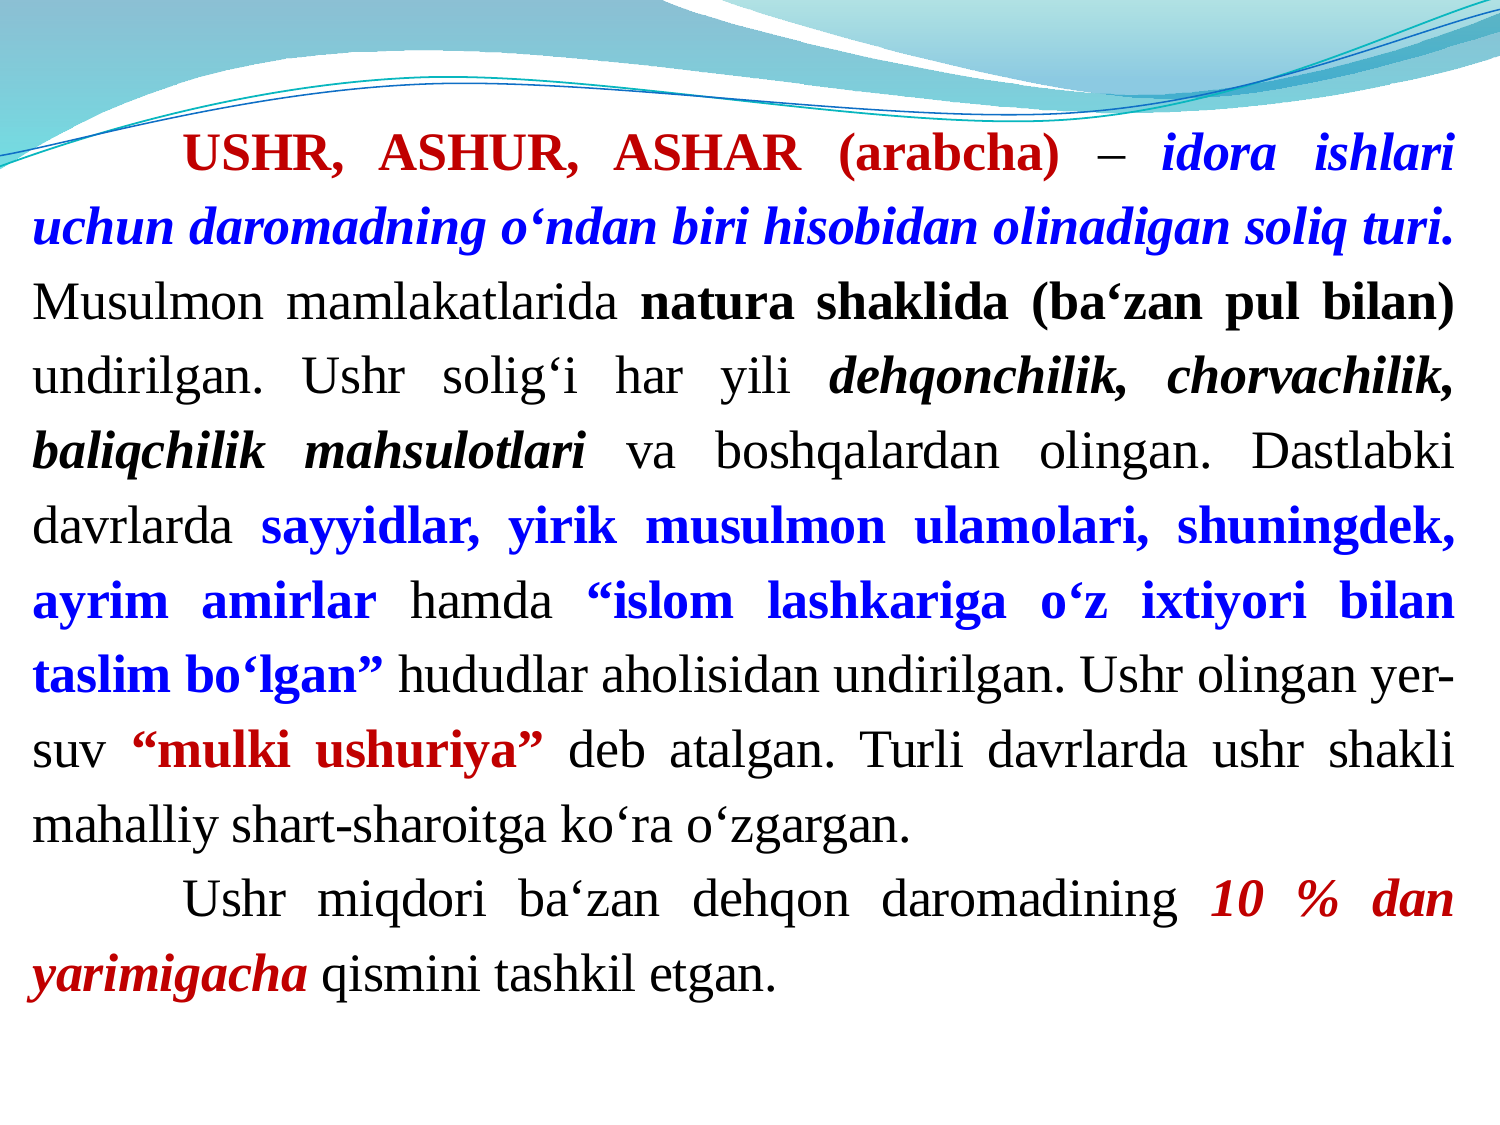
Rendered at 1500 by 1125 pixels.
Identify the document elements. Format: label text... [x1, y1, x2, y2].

text_box USHR, ASHUR, ASHAR (arabcha) – idora ishlari uchun daromadning o‘ndan biri hisobidan olinadigan soliq turi. Musulmon mamlakatlarida natura shaklida (ba‘zan pul bilan) undirilgan. Ushr solig‘i har yili dehqonchilik, chorvachilik, baliqchilik mahsulotlari va boshqalardan olingan. Dastlabki davrlarda sayyidlar, yirik musulmon ulamolari, shuningdek, ayrim amirlar hamda “islom lashkariga o‘z ixtiyori bilan taslim bo‘lgan” hududlar aholisidan undirilgan. Ushr olingan yer-suv “mulki ushuriya” deb atalgan. Turli davrlarda ushr shakli mahalliy shart-sharoitga ko‘ra o‘zgargan. Ushr miqdori ba‘zan dehqon daromadining 10 % dan yarimigacha qismini tashkil etgan. [17, 98, 1471, 1085]
